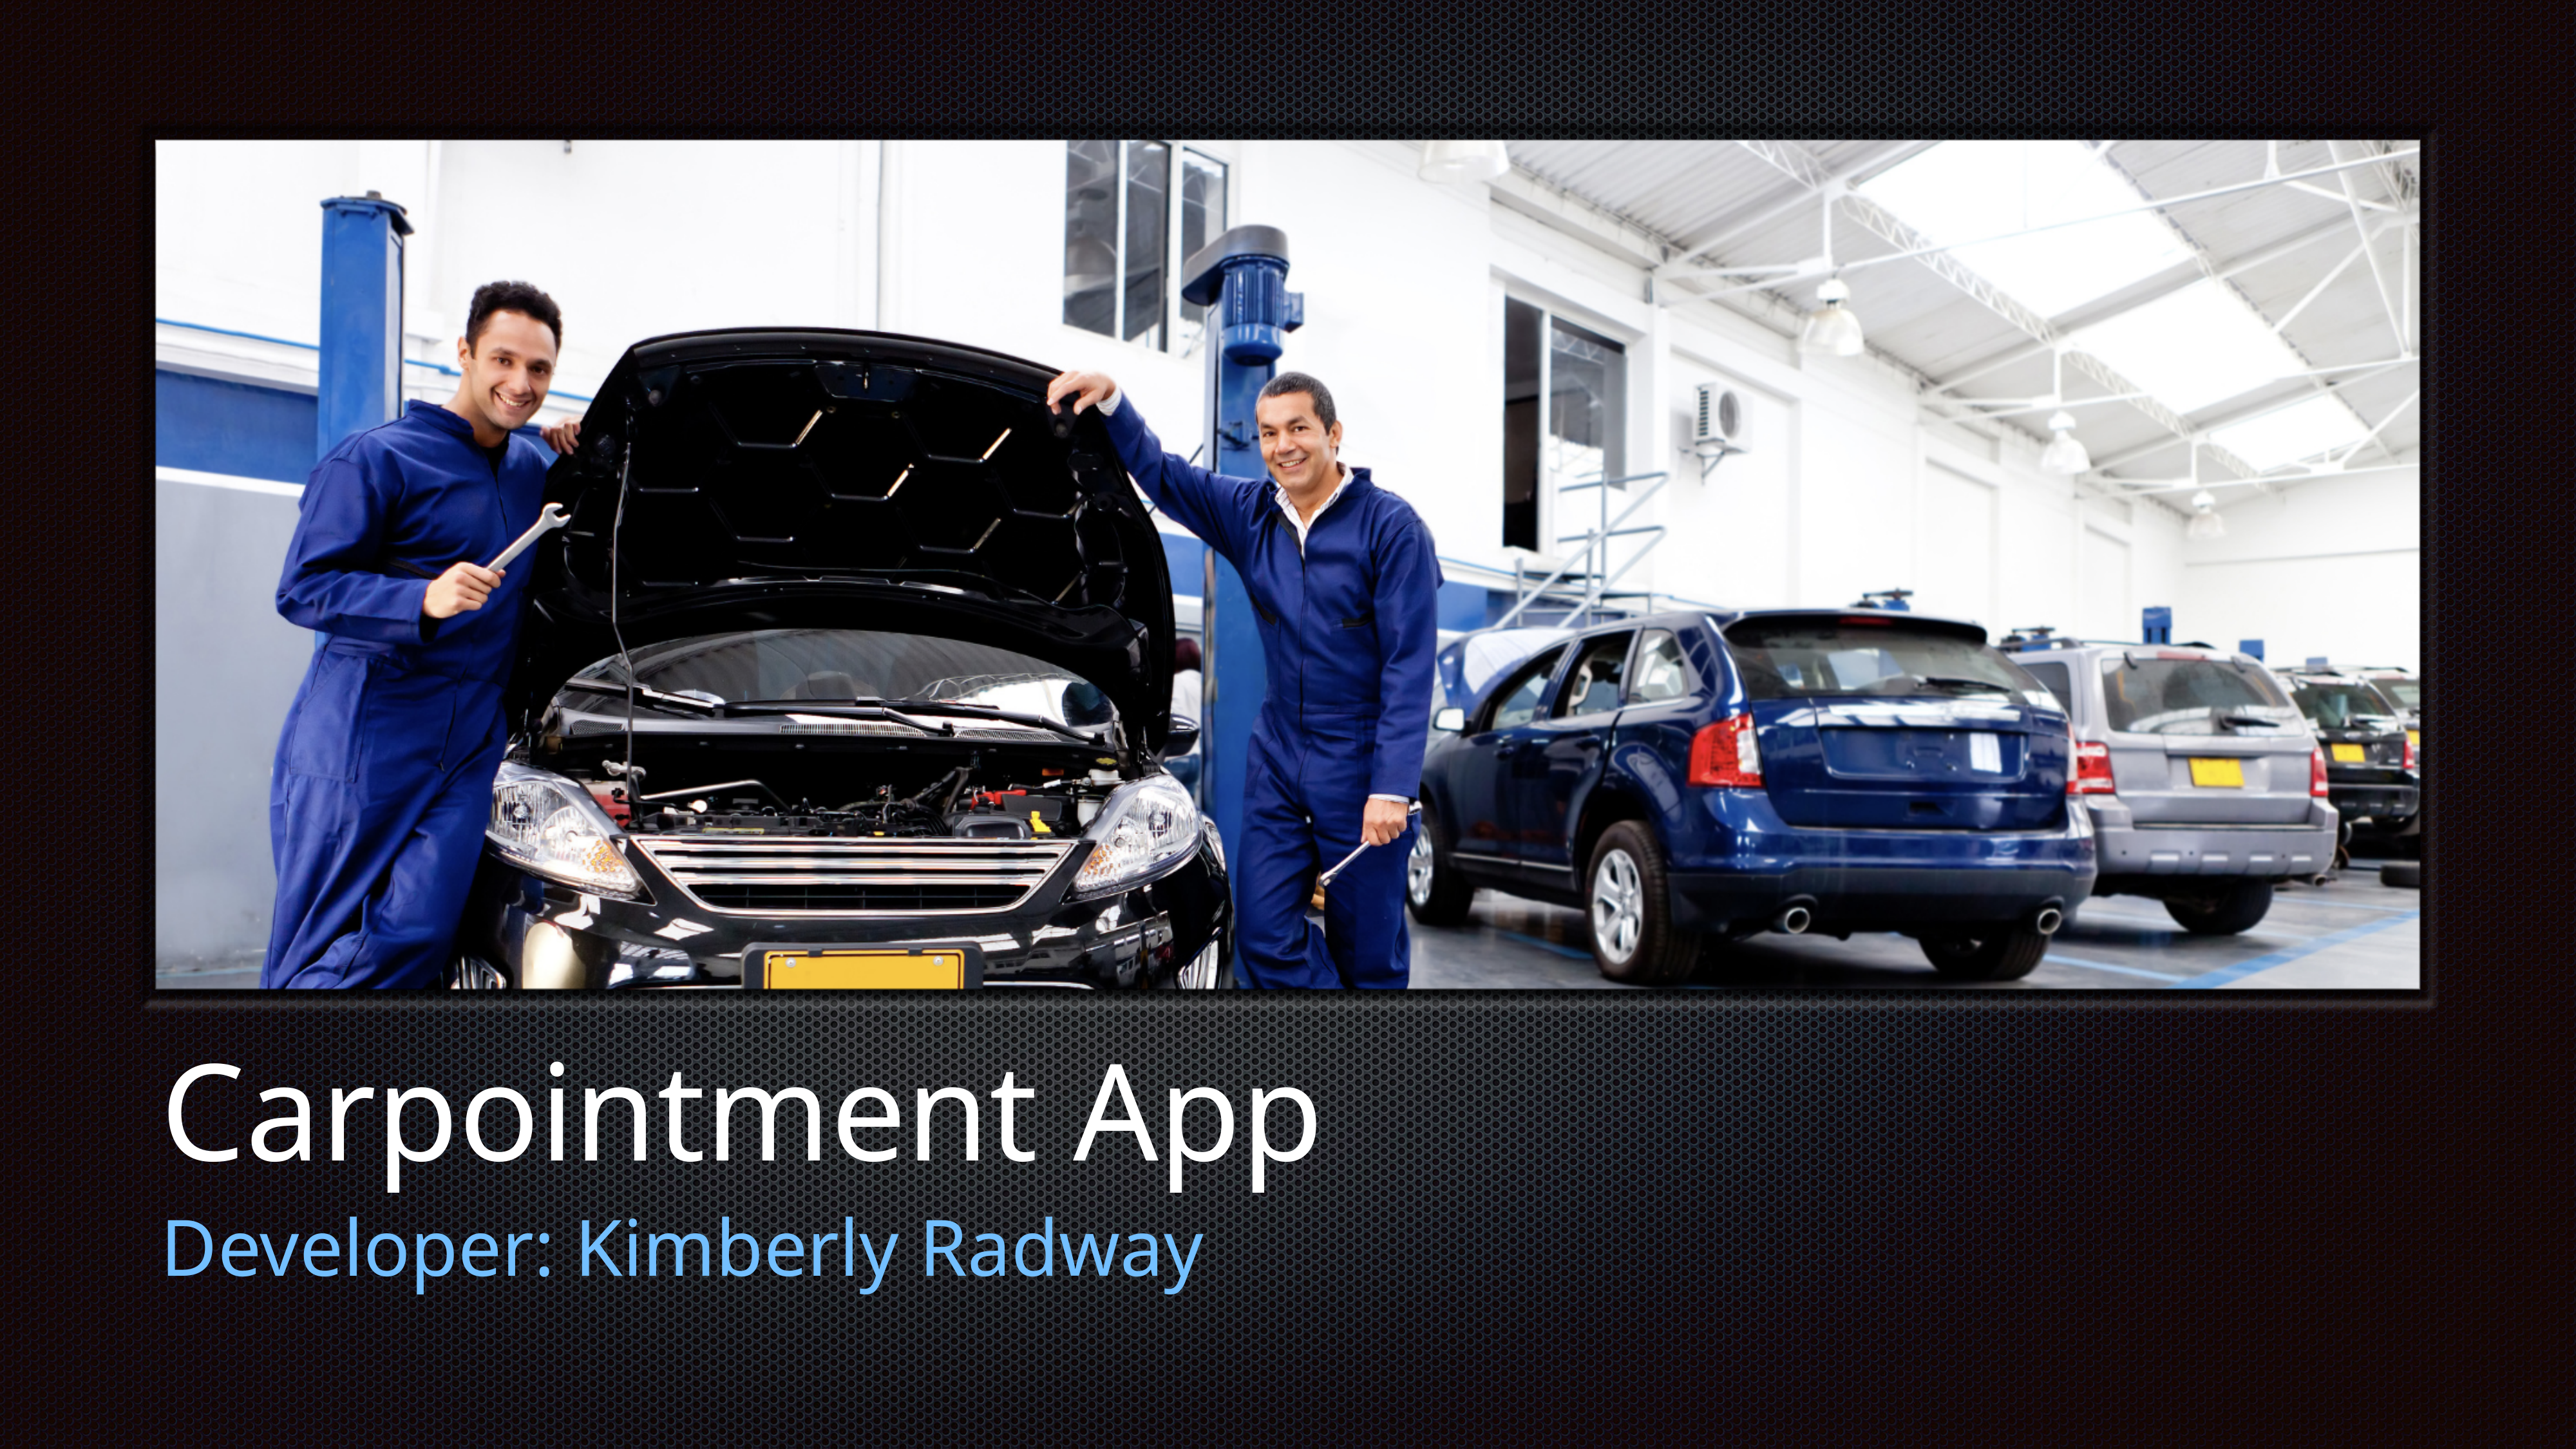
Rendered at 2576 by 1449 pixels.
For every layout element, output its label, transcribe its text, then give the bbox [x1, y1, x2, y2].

title Carpointment App [155, 1012, 2421, 1192]
list Developer: Kimberly Radway [155, 1192, 2421, 1425]
picture [0, 0, 2576, 1449]
